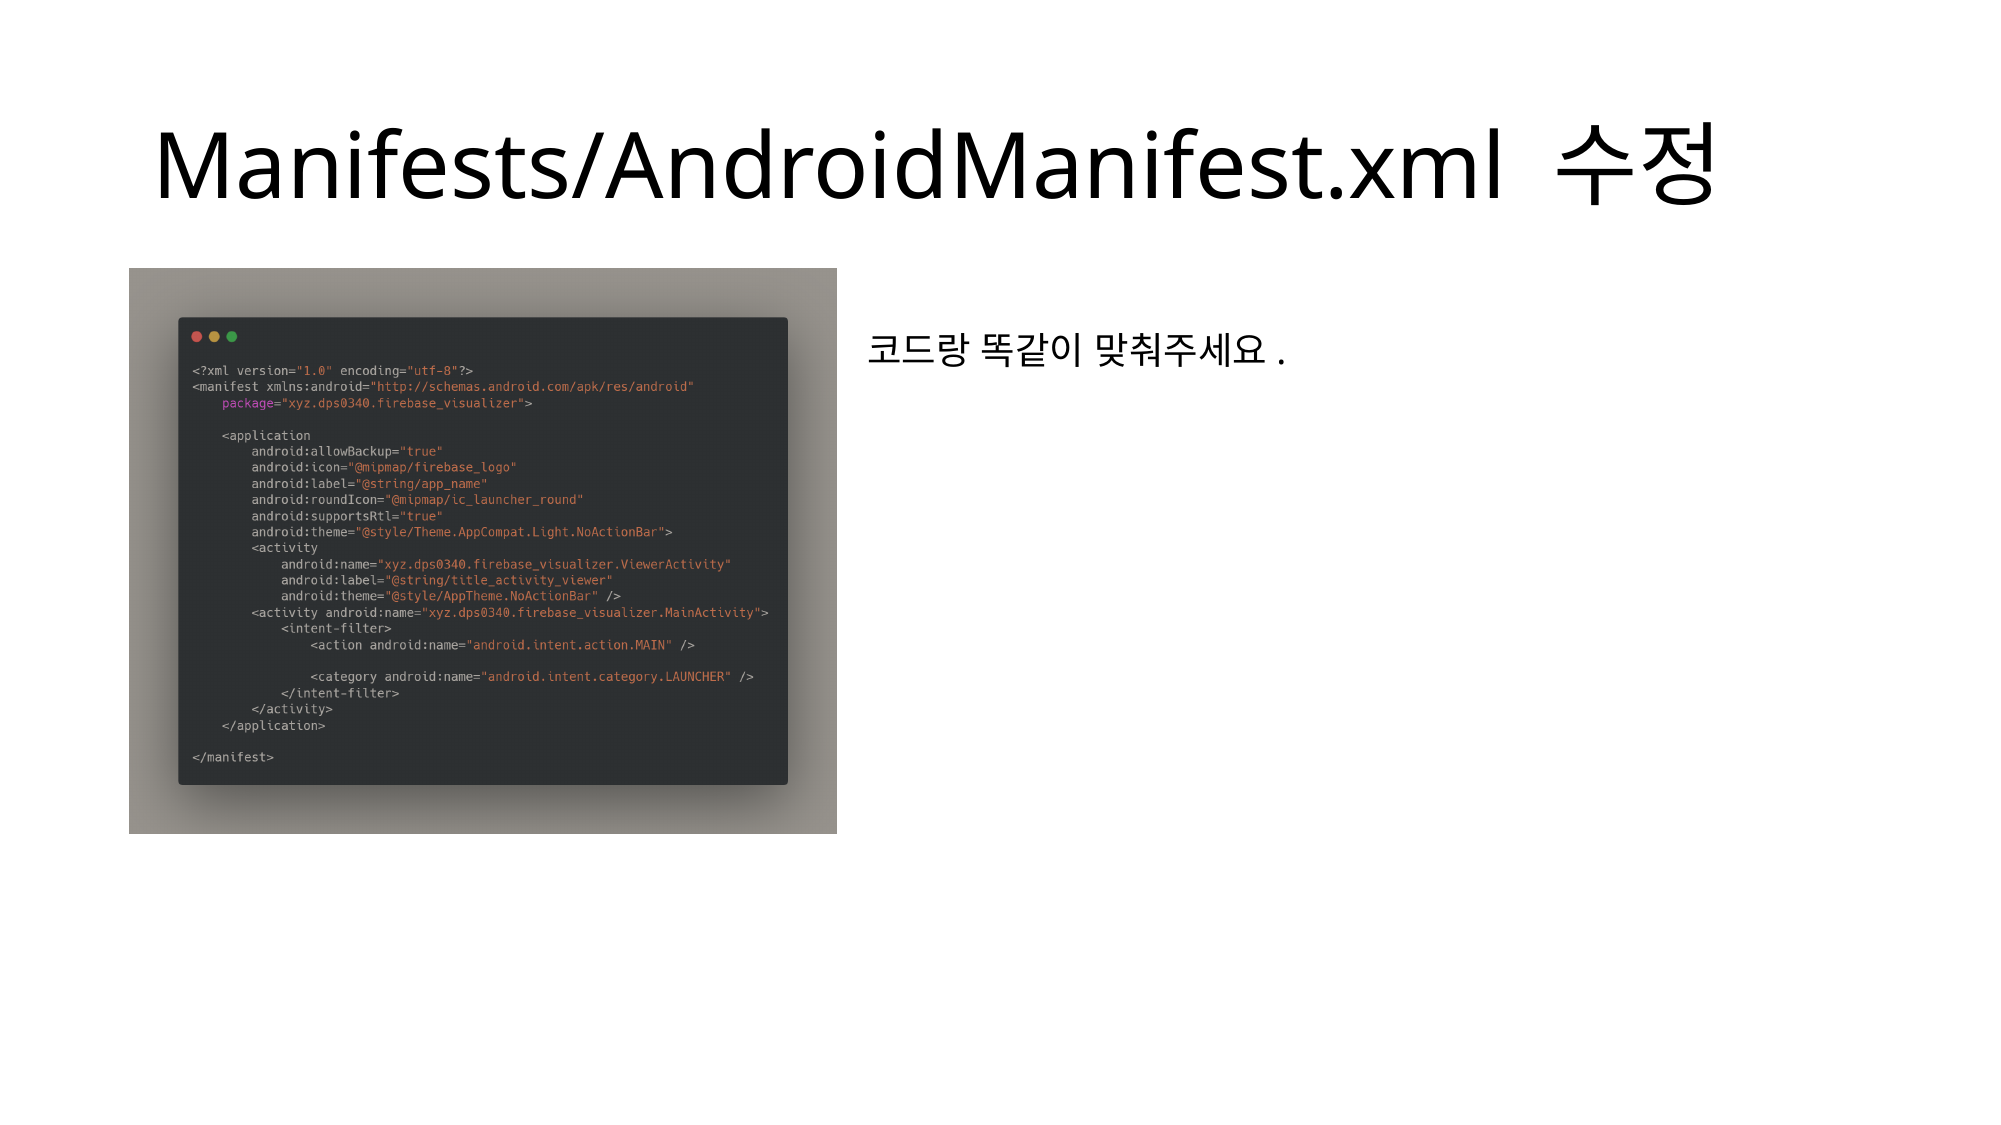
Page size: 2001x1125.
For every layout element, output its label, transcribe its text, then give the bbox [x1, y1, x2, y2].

text_box 코드랑 똑같이 맞춰주세요. [852, 319, 1644, 379]
title Manifests/AndroidManifest.xml 수정 [137, 59, 1863, 278]
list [129, 268, 837, 834]
